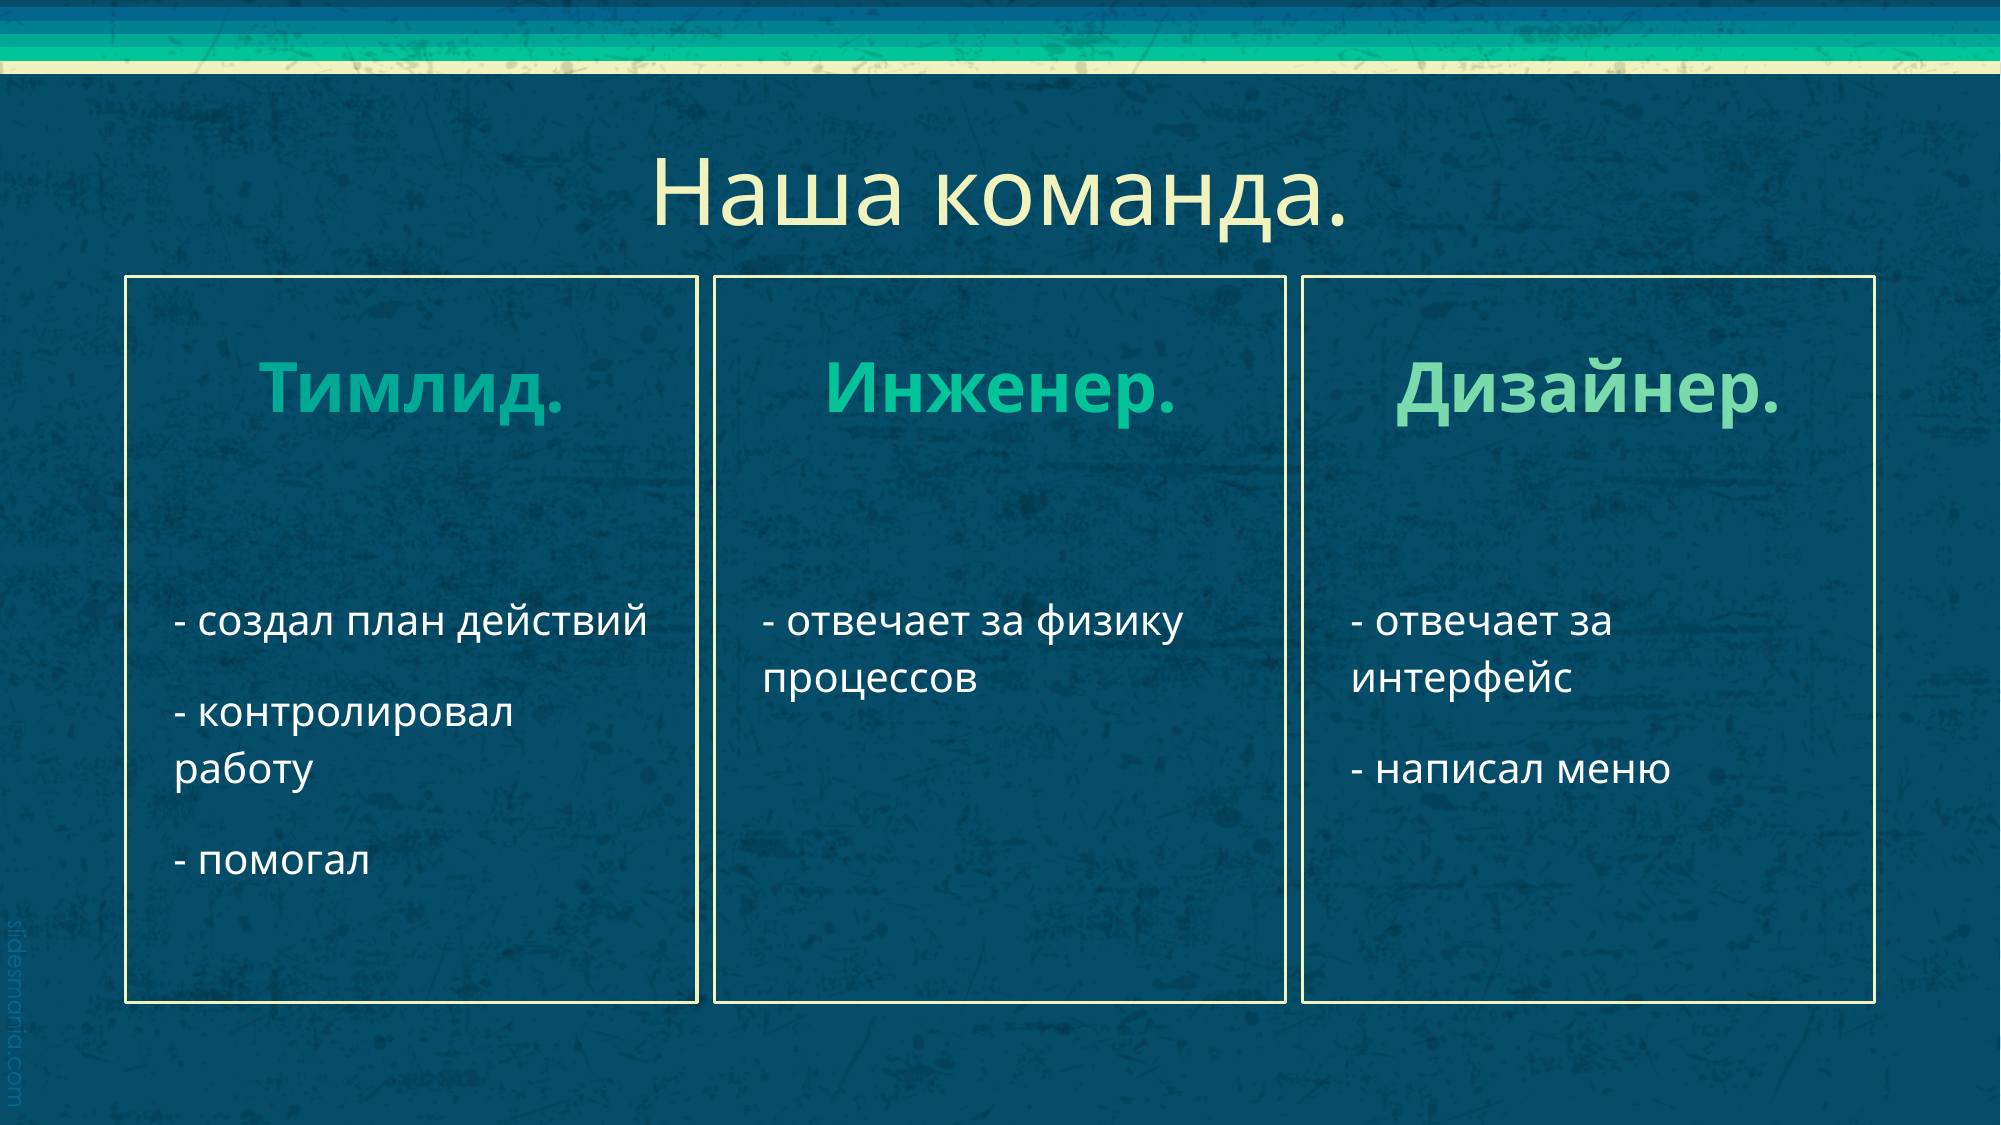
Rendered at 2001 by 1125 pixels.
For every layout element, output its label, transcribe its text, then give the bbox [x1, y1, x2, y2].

text_box [1302, 276, 1875, 1003]
subtitle Дизайнер. [1331, 323, 1848, 507]
text_box [125, 276, 697, 1003]
text_box [714, 276, 1286, 1003]
subtitle Инженер. [742, 323, 1259, 507]
list - отвечает за интерфейс - написал меню [1330, 566, 1847, 964]
subtitle Тимлид. [153, 323, 671, 507]
title Наша команда. [125, 111, 1875, 237]
list - отвечает за физику процессов [741, 566, 1259, 964]
list - создал план действий - контролировал работу - помогал [153, 566, 670, 964]
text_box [0, 0, 2000, 75]
